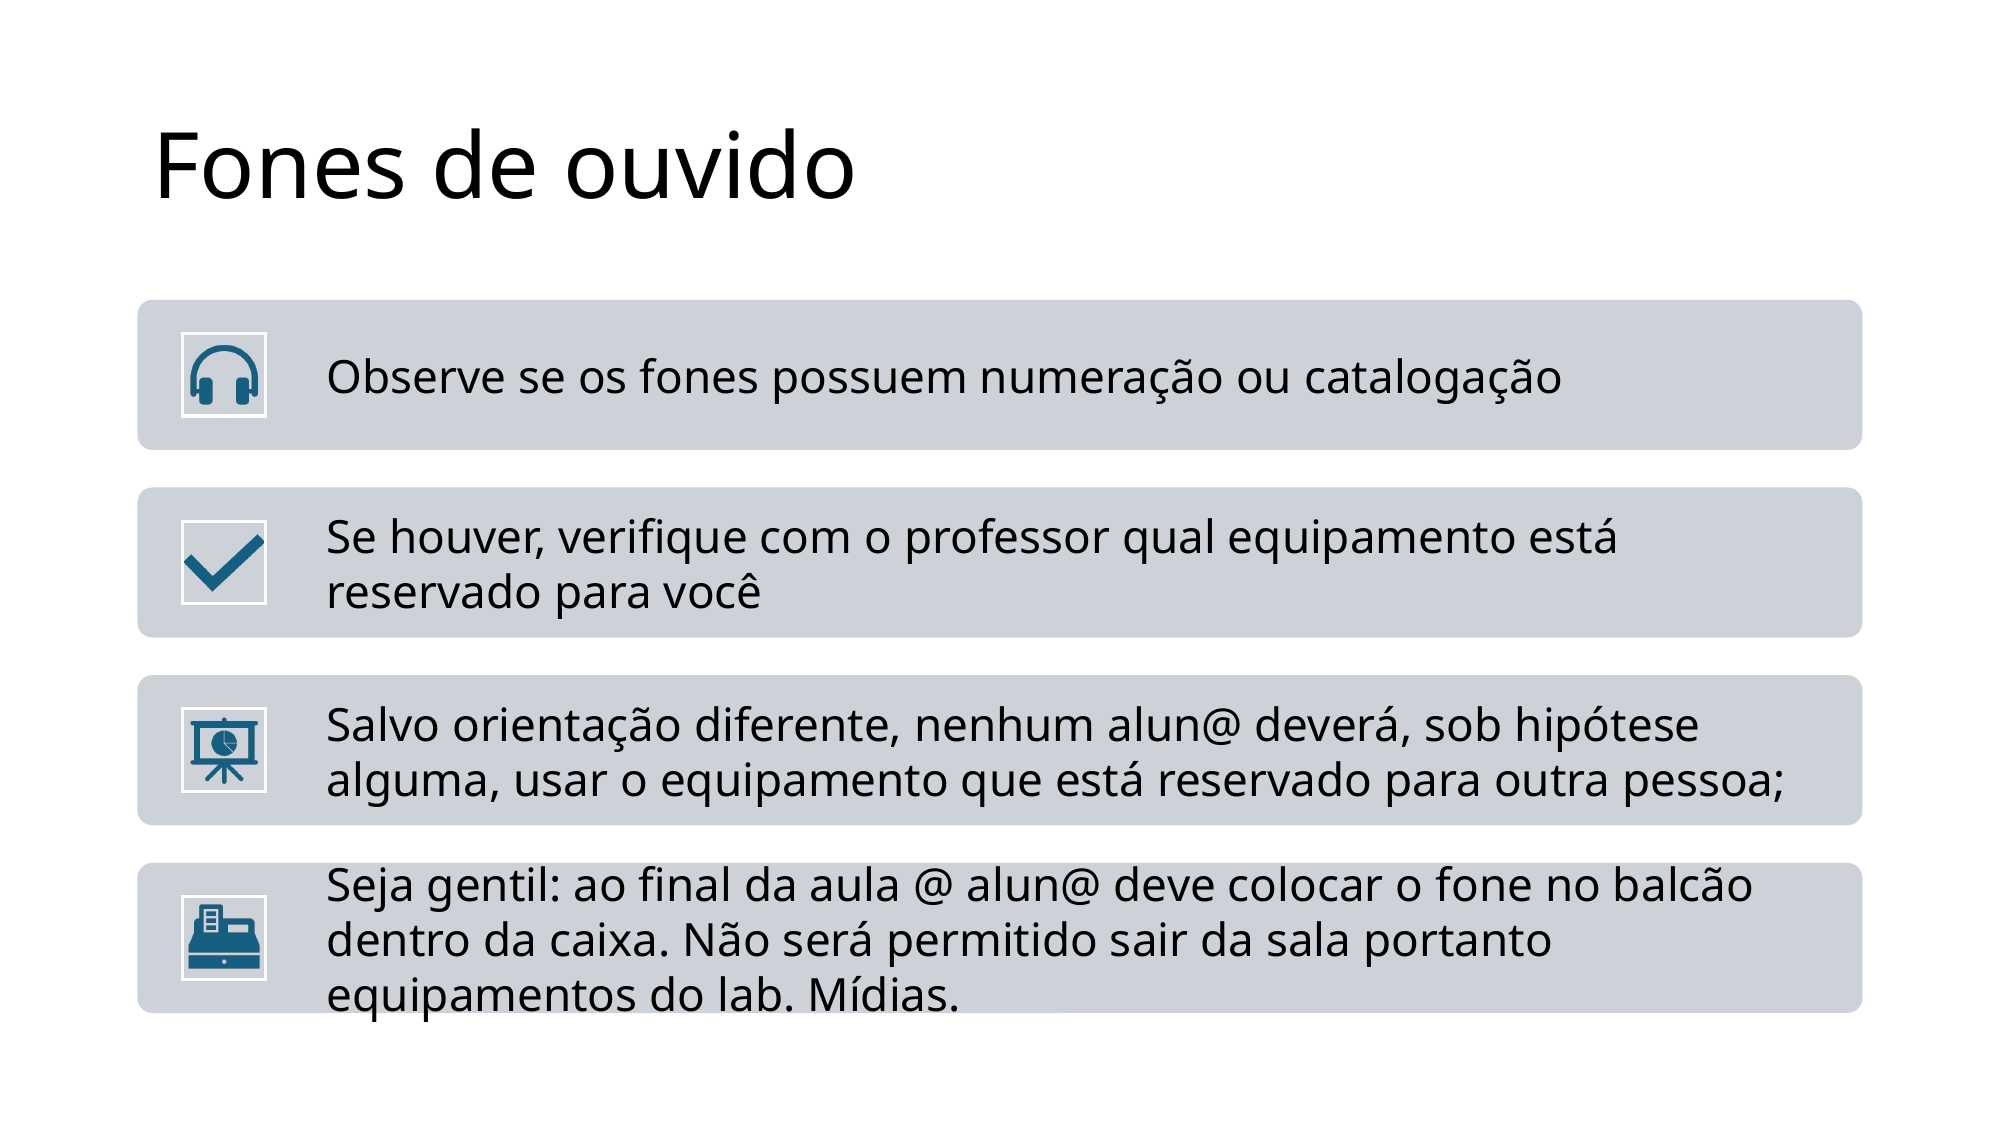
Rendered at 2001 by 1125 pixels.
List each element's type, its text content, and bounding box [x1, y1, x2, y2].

title Fones de ouvido [137, 59, 1863, 278]
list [136, 298, 1863, 1014]
